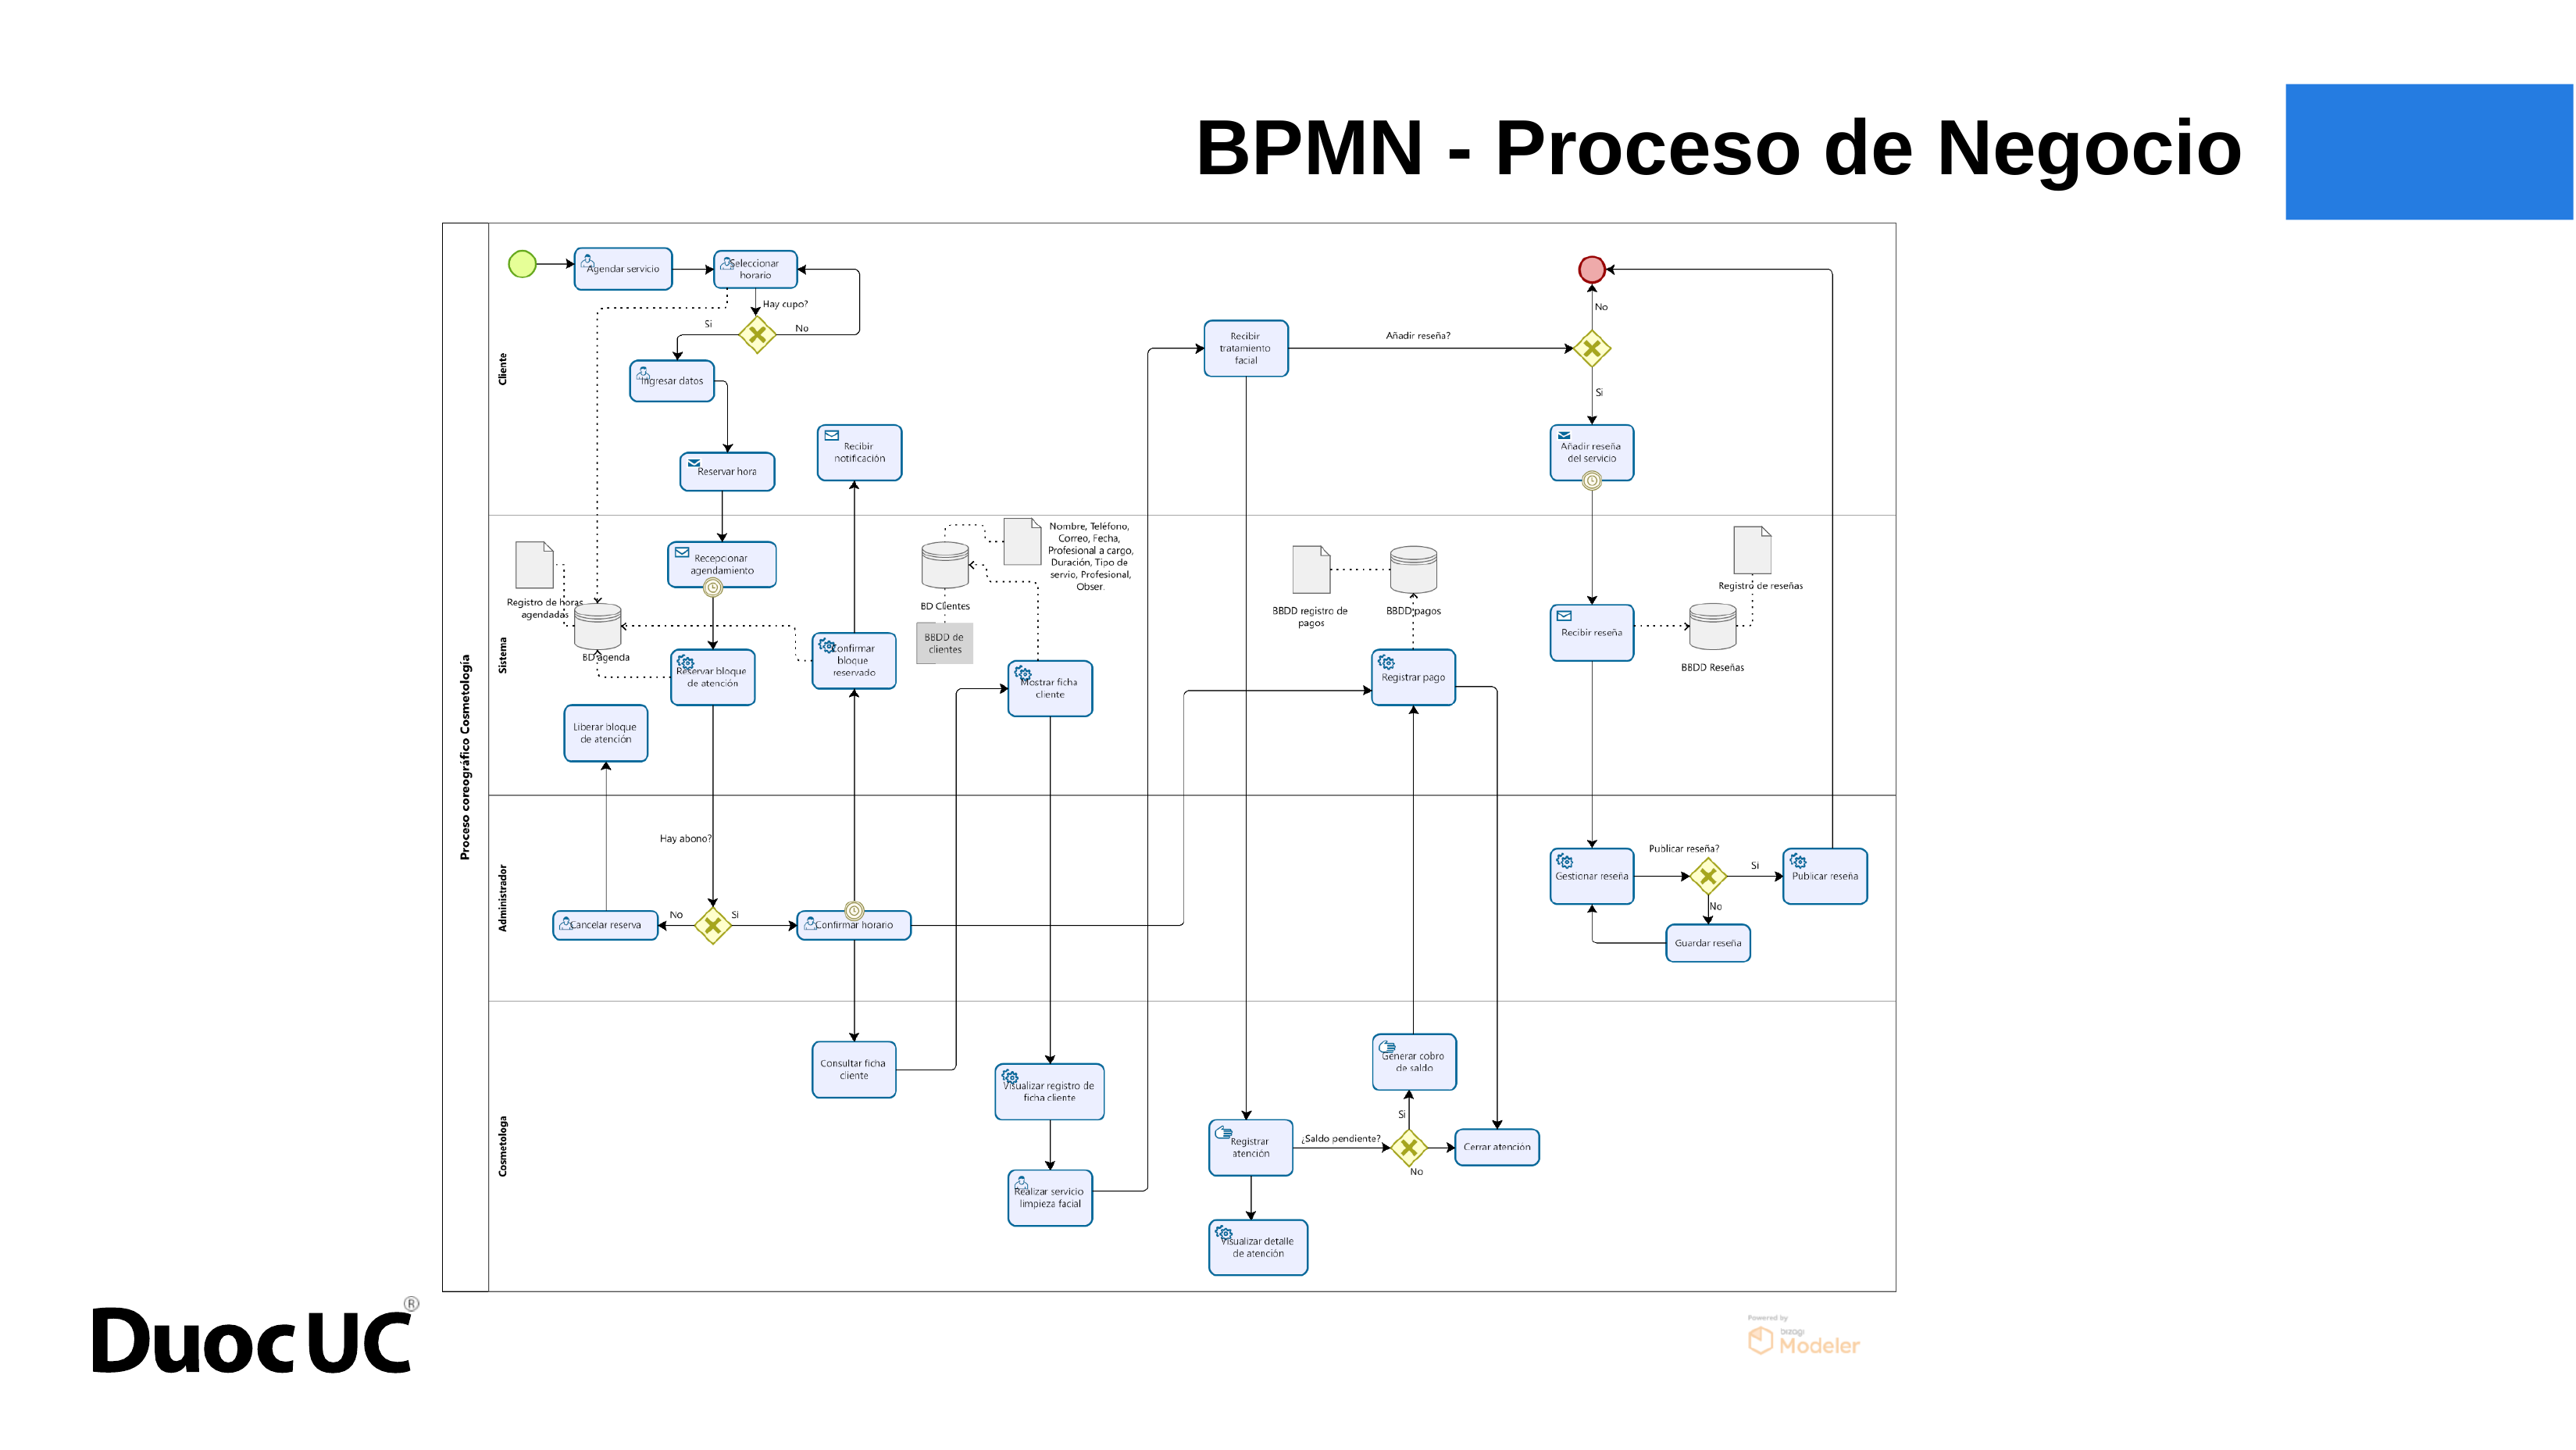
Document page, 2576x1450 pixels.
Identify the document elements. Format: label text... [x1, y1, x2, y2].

list BPMN - Proceso de Negocio [93, 96, 2245, 927]
picture [404, 1296, 419, 1312]
picture [427, 207, 1911, 1427]
